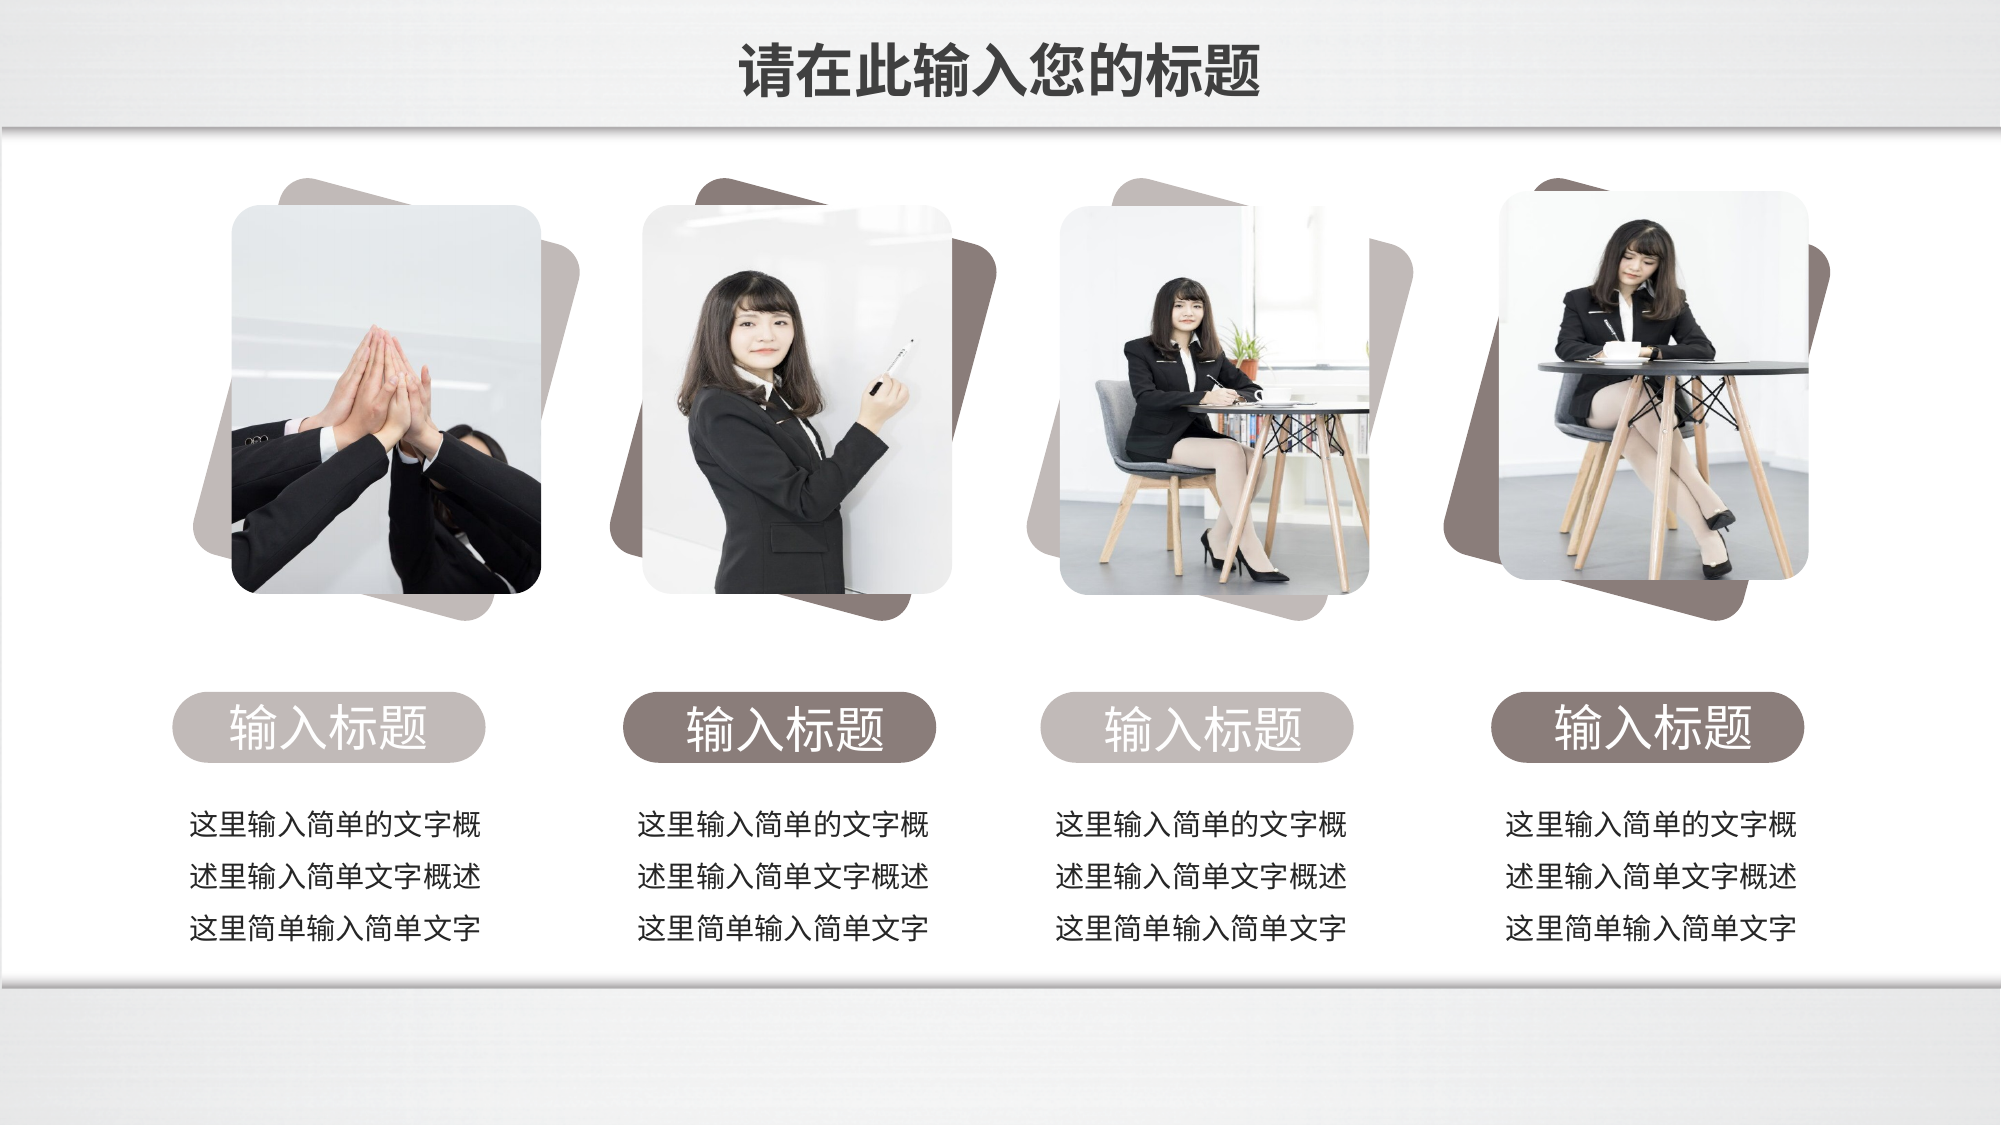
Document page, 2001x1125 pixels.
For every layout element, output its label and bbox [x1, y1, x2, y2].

text_box [623, 691, 937, 767]
text_box [172, 689, 486, 766]
text_box [1040, 691, 1354, 767]
picture [0, 0, 2001, 1125]
text_box [1491, 689, 1805, 766]
